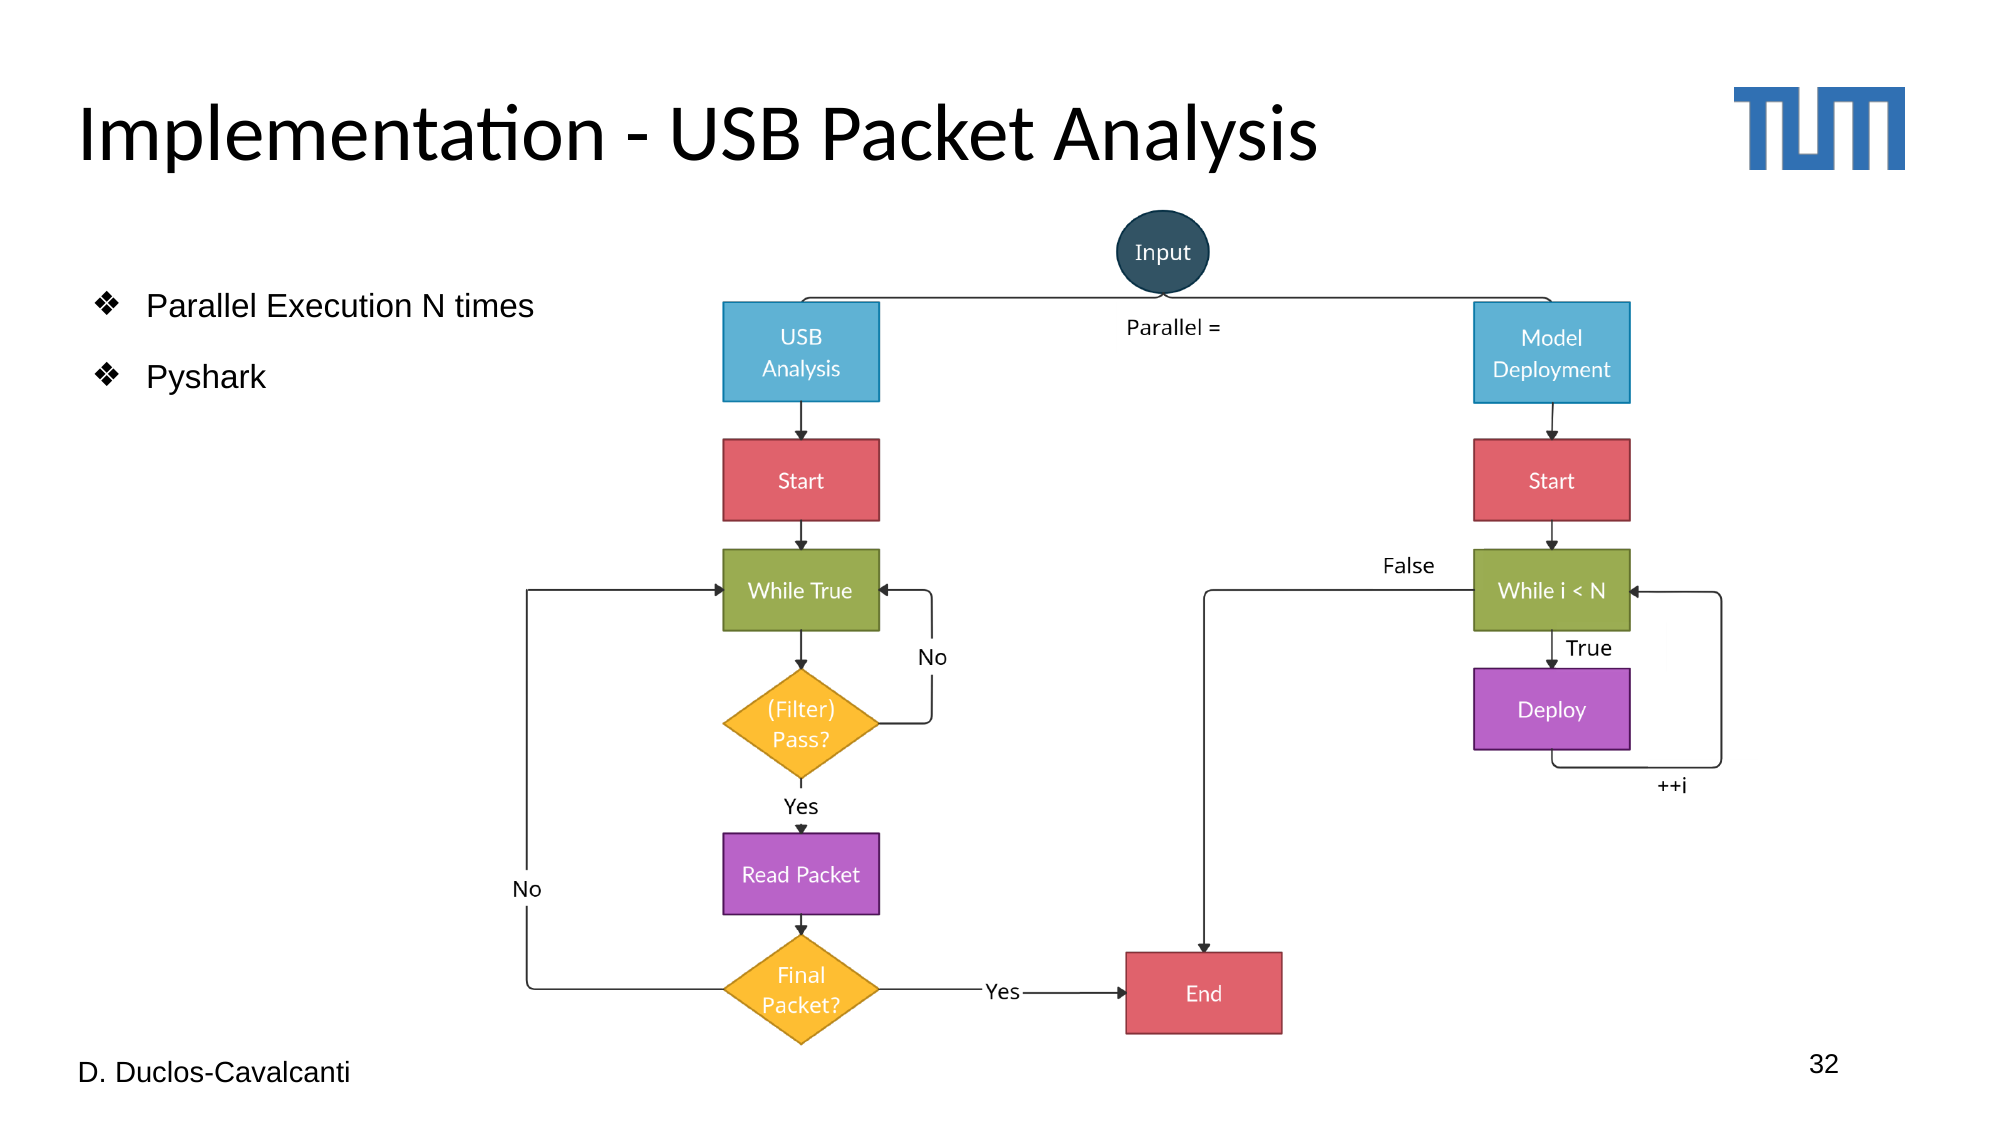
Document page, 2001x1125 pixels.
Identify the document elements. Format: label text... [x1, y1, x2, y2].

text_box D. Duclos-Cavalcanti [62, 1038, 383, 1104]
slide_number ‹#› [1734, 1038, 1855, 1125]
picture [493, 192, 1776, 1063]
text_box Implementation - USB Packet Analysis [62, 64, 1698, 192]
text_box Pyshark [56, 339, 484, 445]
text_box Parallel Execution N times [56, 269, 488, 340]
picture [1734, 86, 1905, 171]
